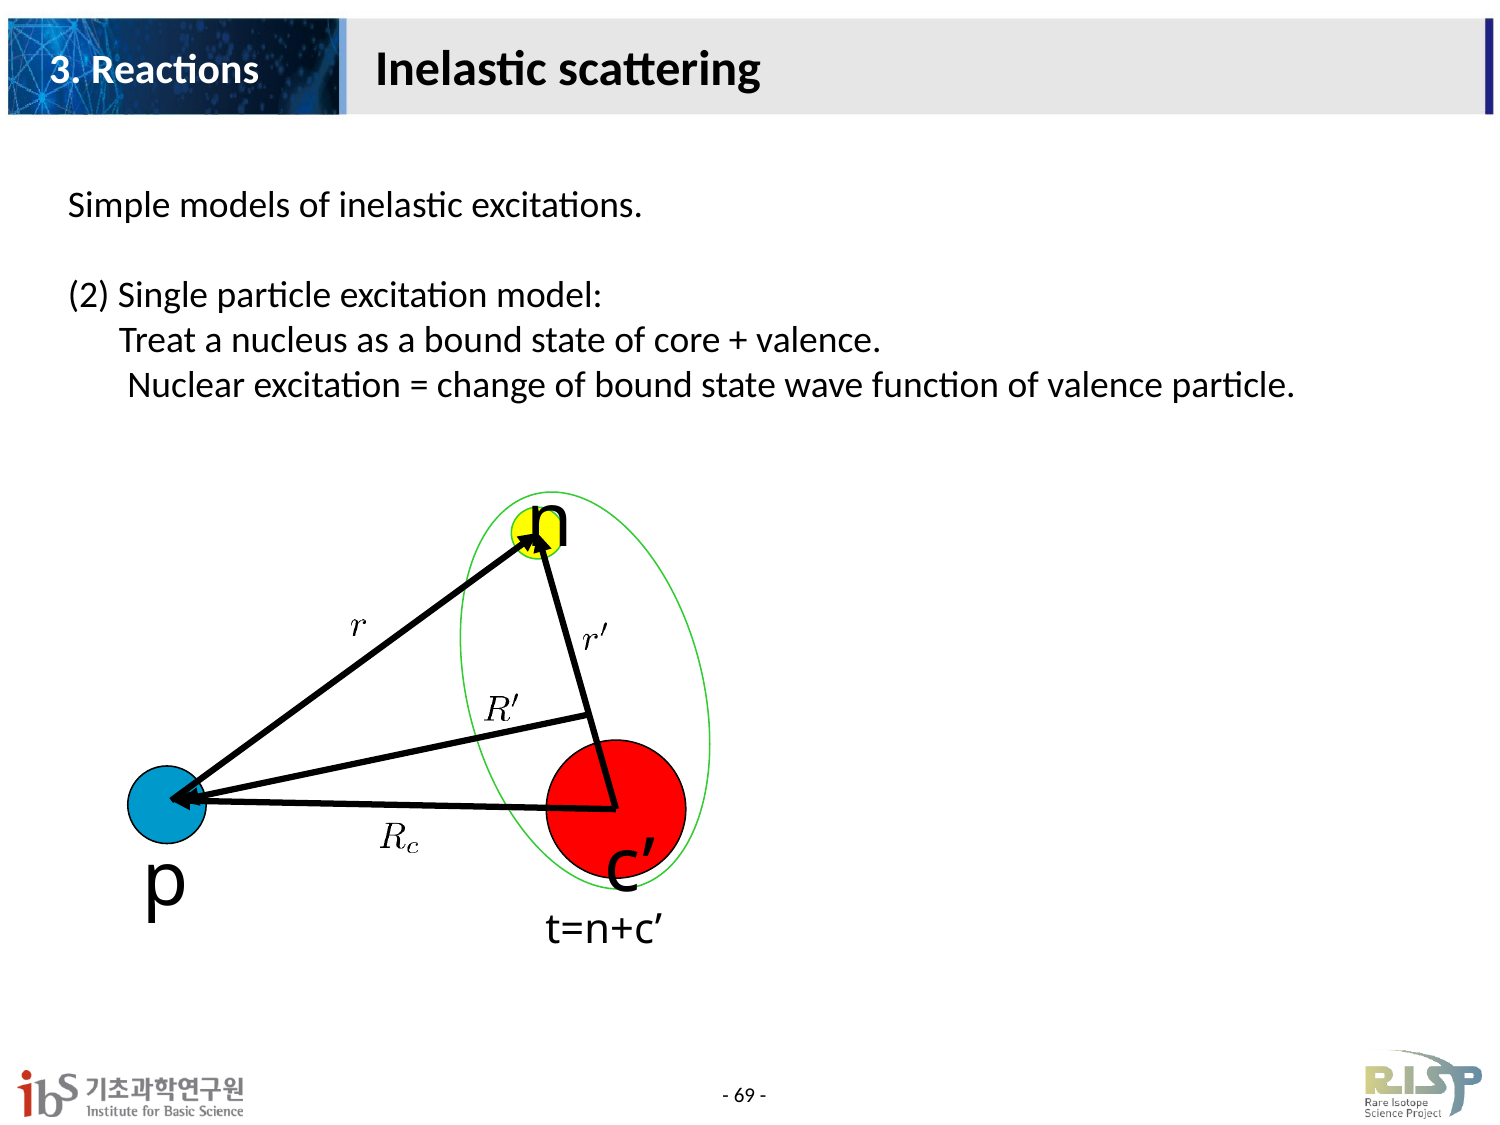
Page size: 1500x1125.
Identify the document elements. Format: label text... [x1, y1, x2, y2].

picture [17, 1070, 243, 1117]
text_box Simple models of inelastic excitations. (2) Single particle excitation model: Treat a nucleus as a bound state of core + valence. Nuclear excitation = change of bound state wave function of valence particle. [53, 172, 1436, 458]
picture [2, 10, 1500, 130]
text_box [72, 463, 703, 957]
picture [1364, 1049, 1482, 1119]
